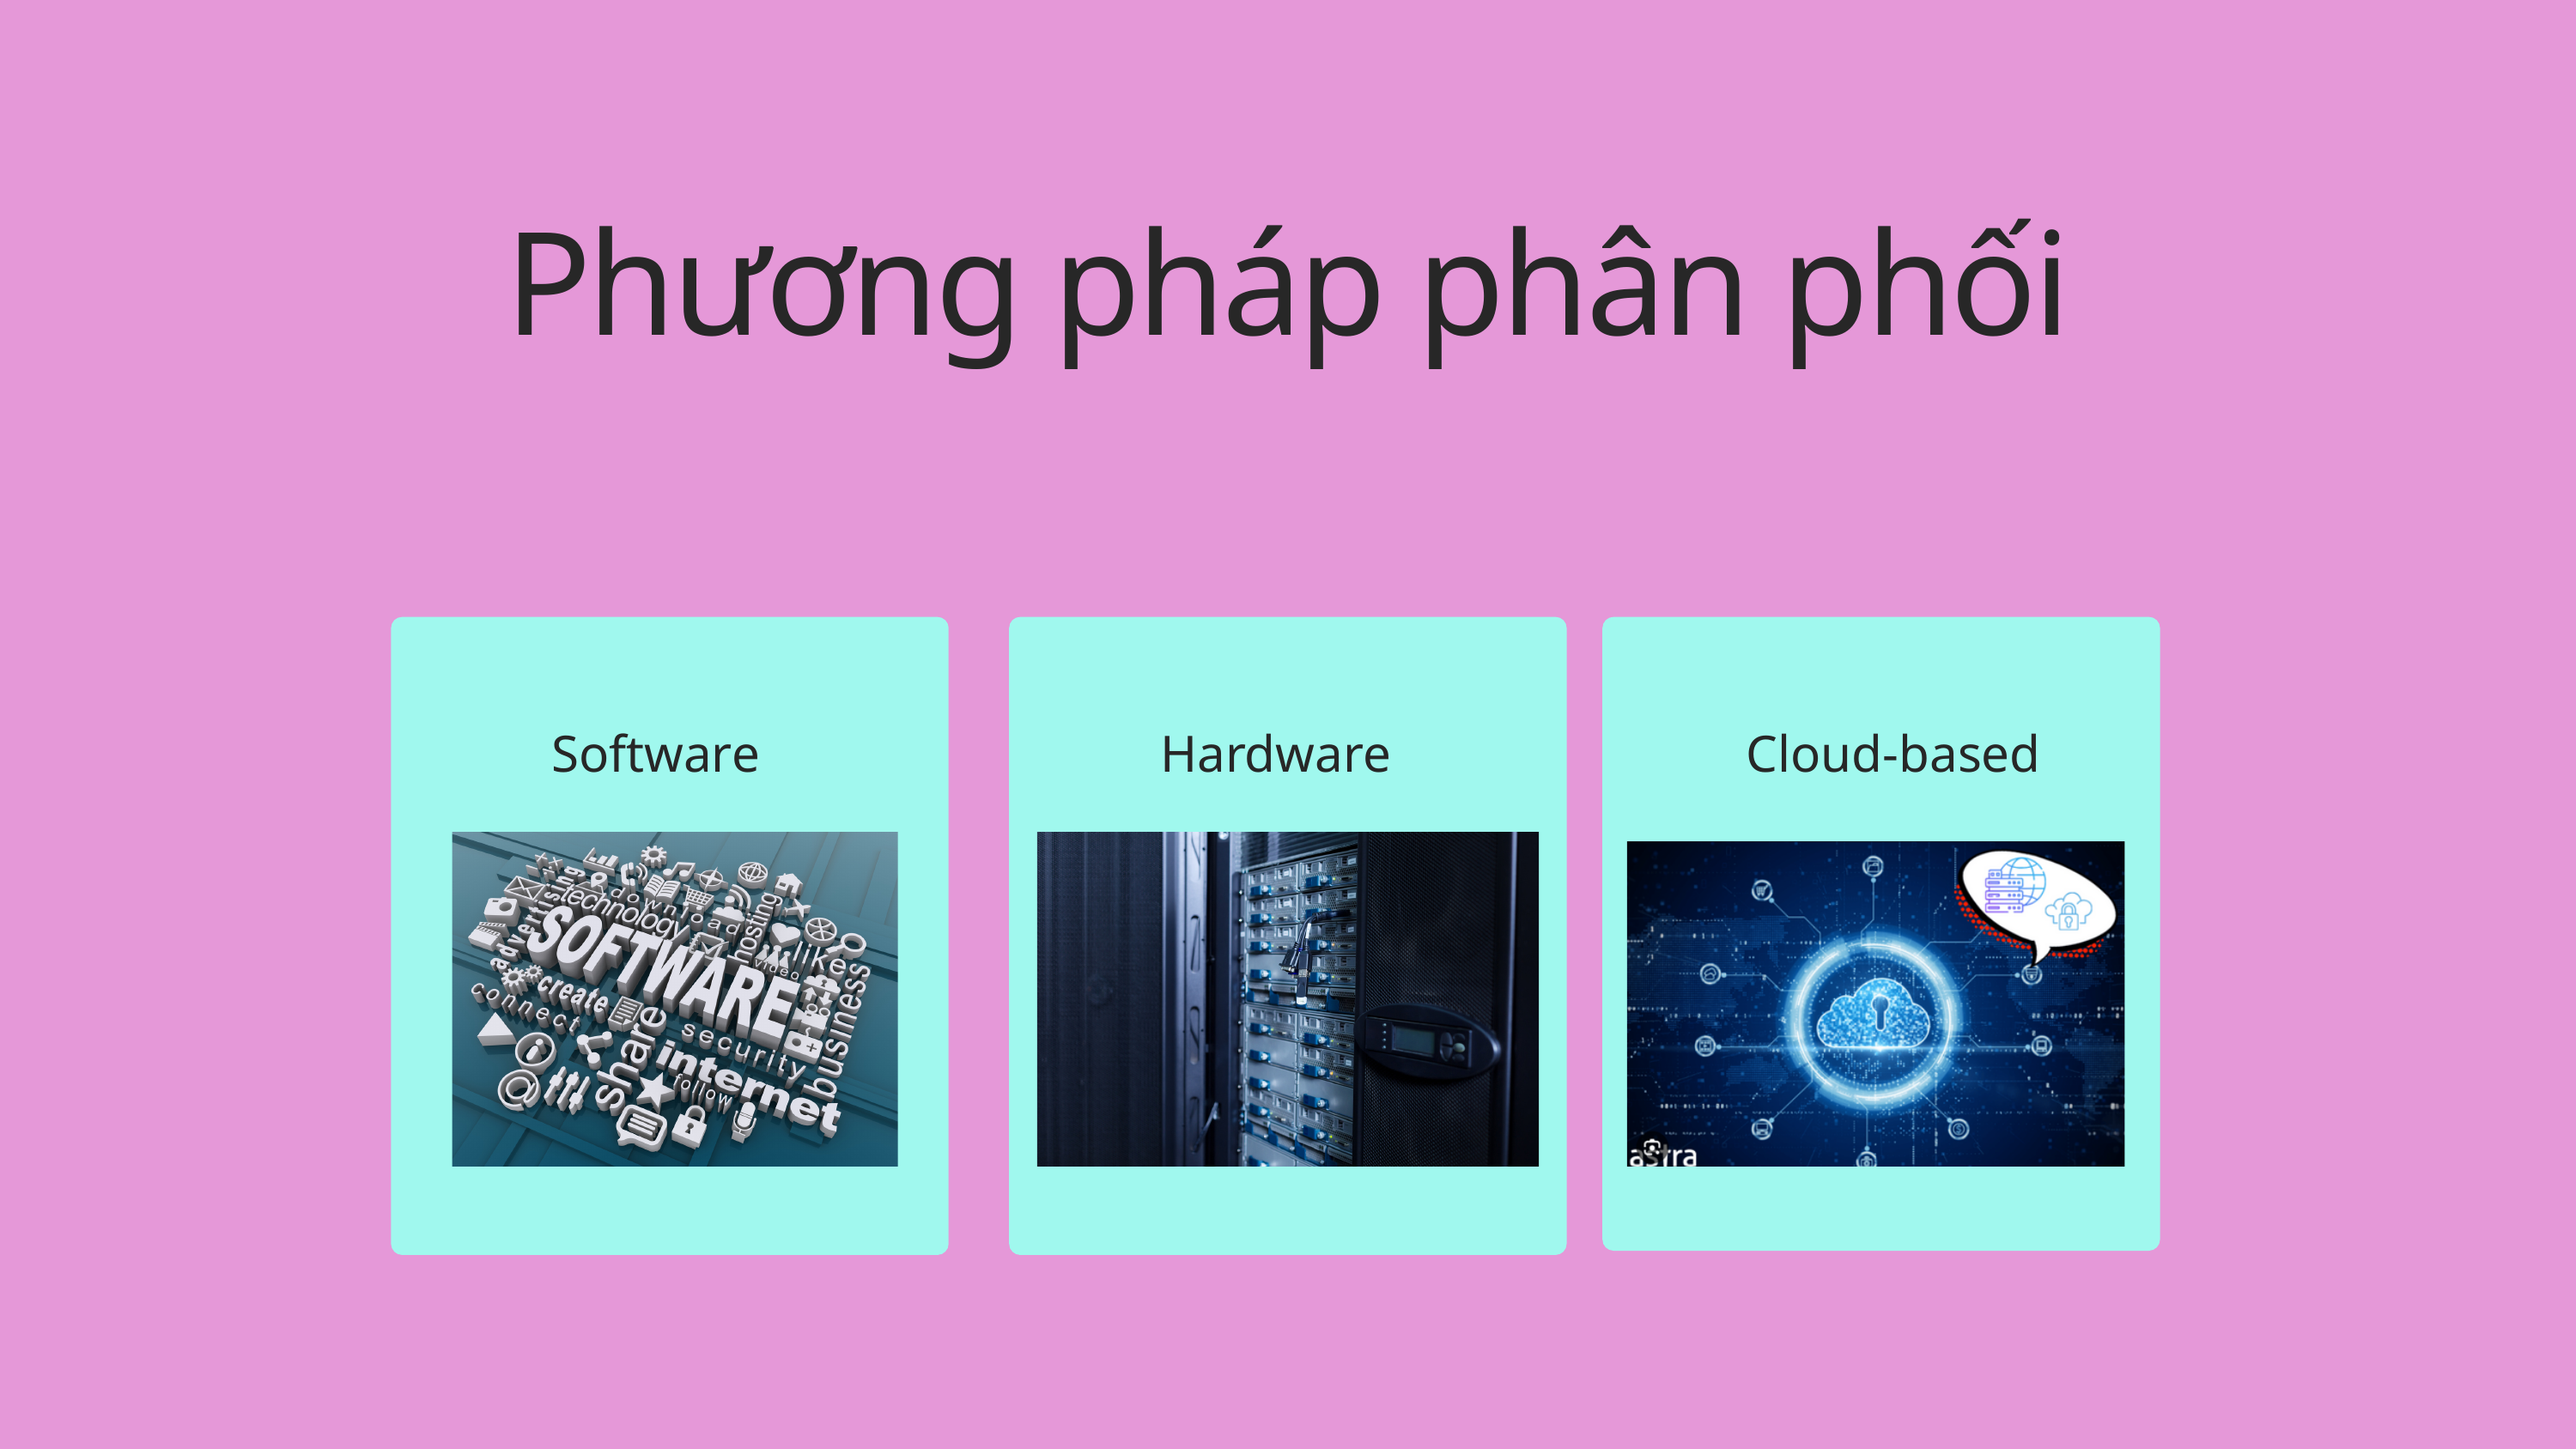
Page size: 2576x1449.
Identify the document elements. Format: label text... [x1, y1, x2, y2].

text_box Phương pháp phân phối [225, 191, 2351, 365]
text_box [1601, 616, 2160, 1252]
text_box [391, 616, 949, 1256]
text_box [1008, 616, 1567, 1256]
